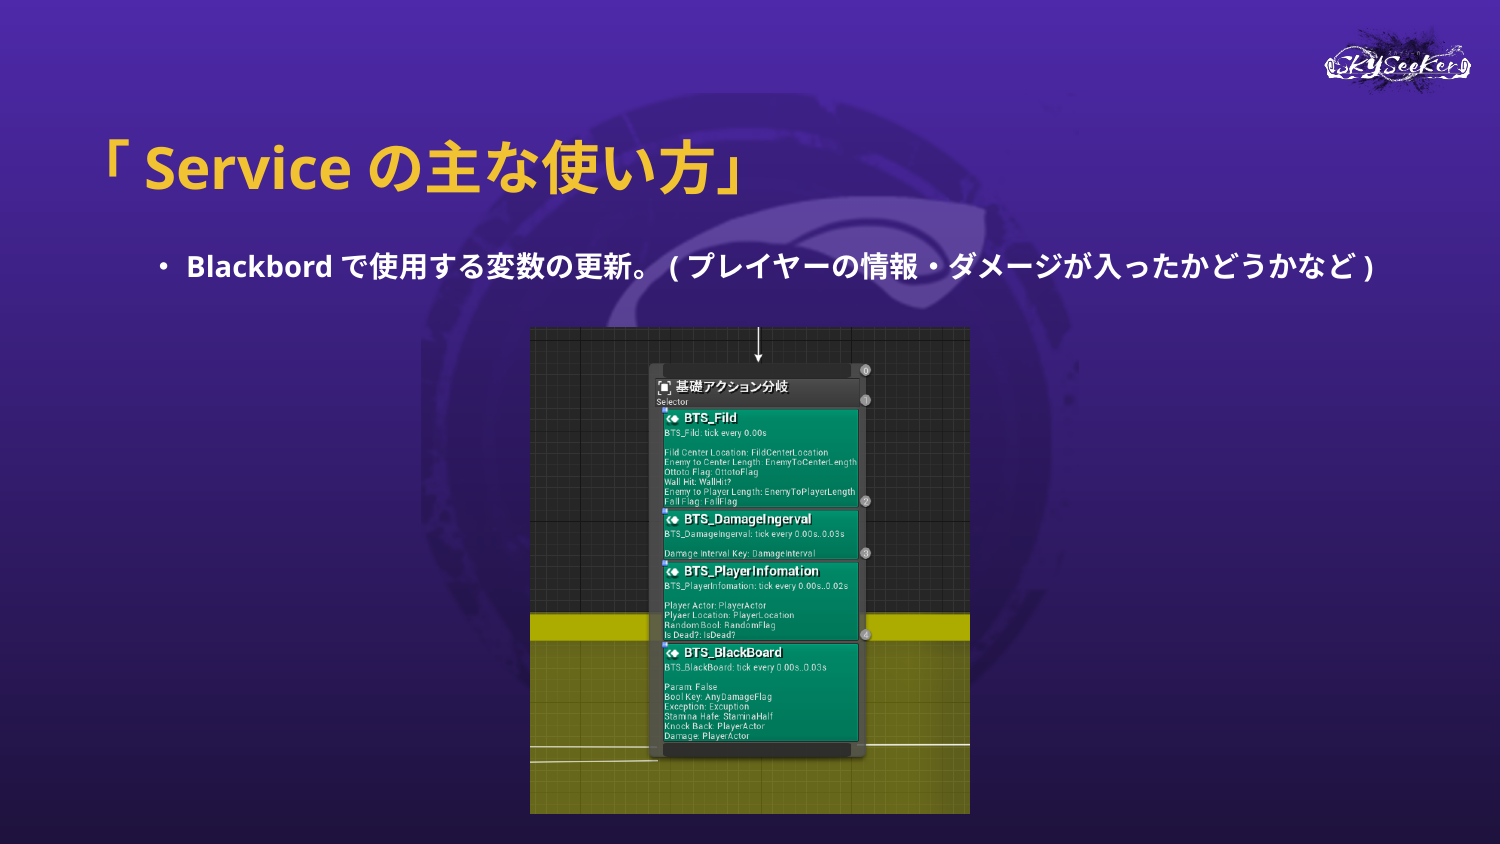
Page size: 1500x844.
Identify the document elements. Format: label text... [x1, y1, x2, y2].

title 「Serviceの主な使い方」 [57, 116, 1455, 211]
text_box ・Blackbordで使用する変数の更新。(プレイヤーの情報・ダメージが入ったかどうかなど) [134, 233, 1412, 308]
picture [530, 327, 970, 814]
picture [1321, 24, 1475, 97]
